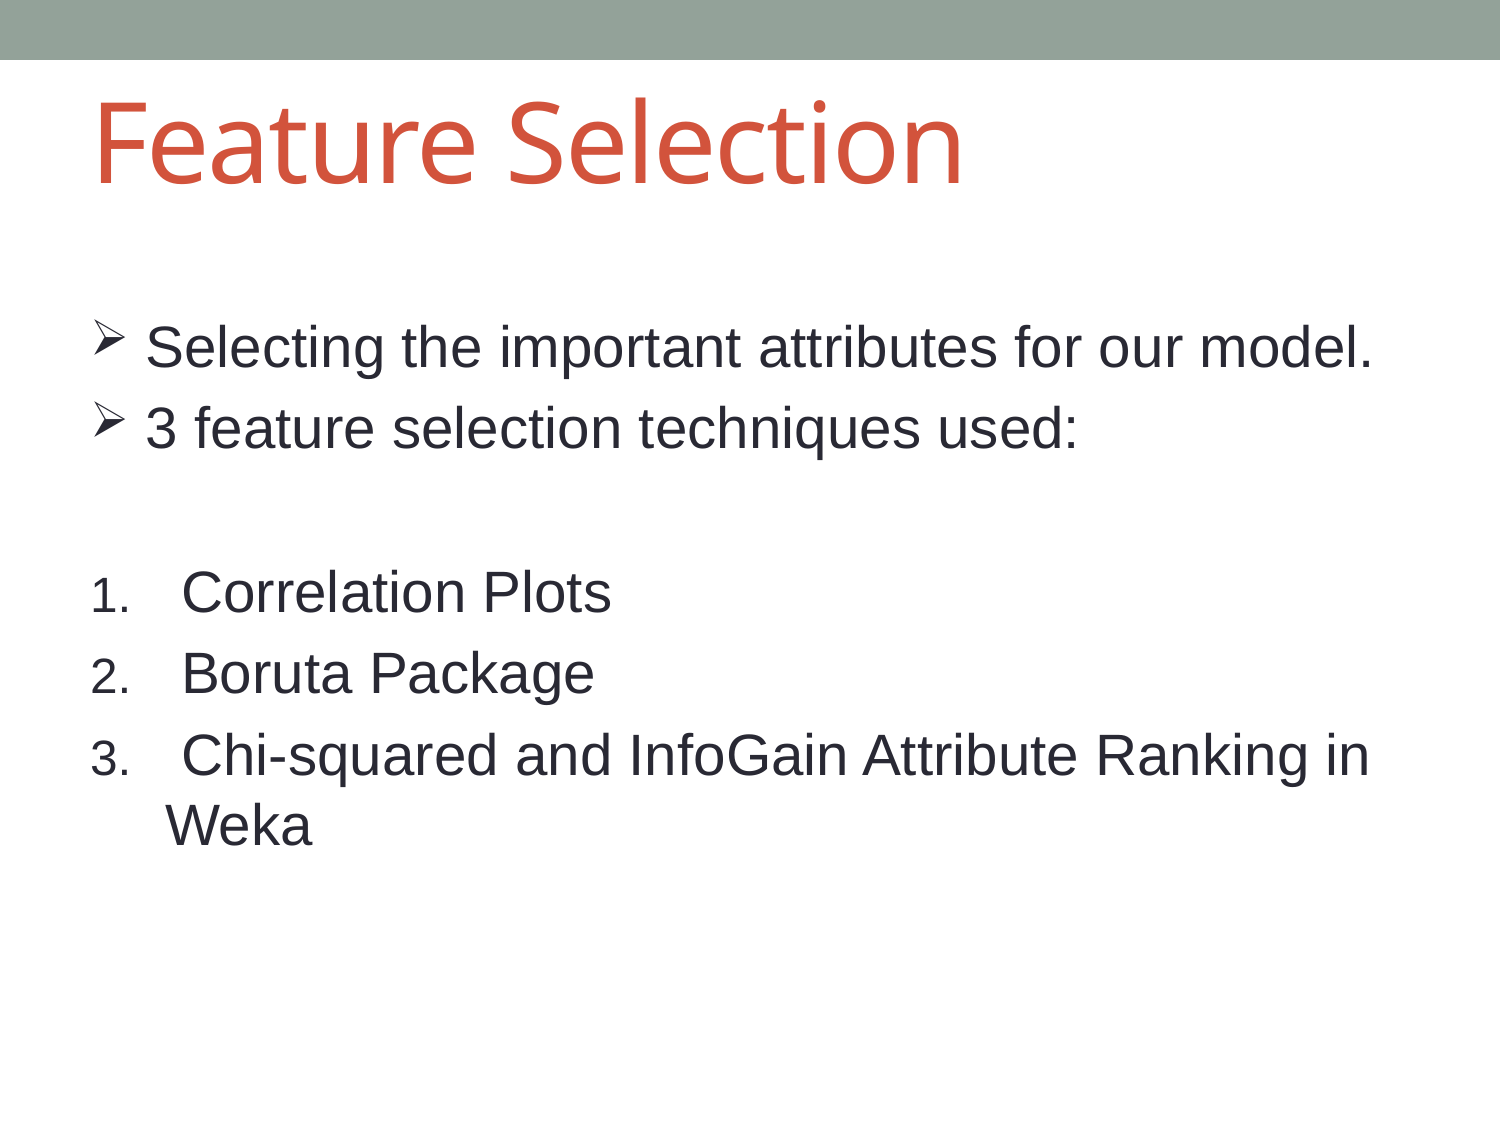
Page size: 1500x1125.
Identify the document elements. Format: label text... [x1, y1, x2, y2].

list Selecting the important attributes for our model. 3 feature selection techniques used: Correlation Plots Boruta Package Chi-squared and InfoGain Attribute Ranking in Weka [75, 220, 1425, 1021]
title Feature Selection [75, 57, 1425, 220]
